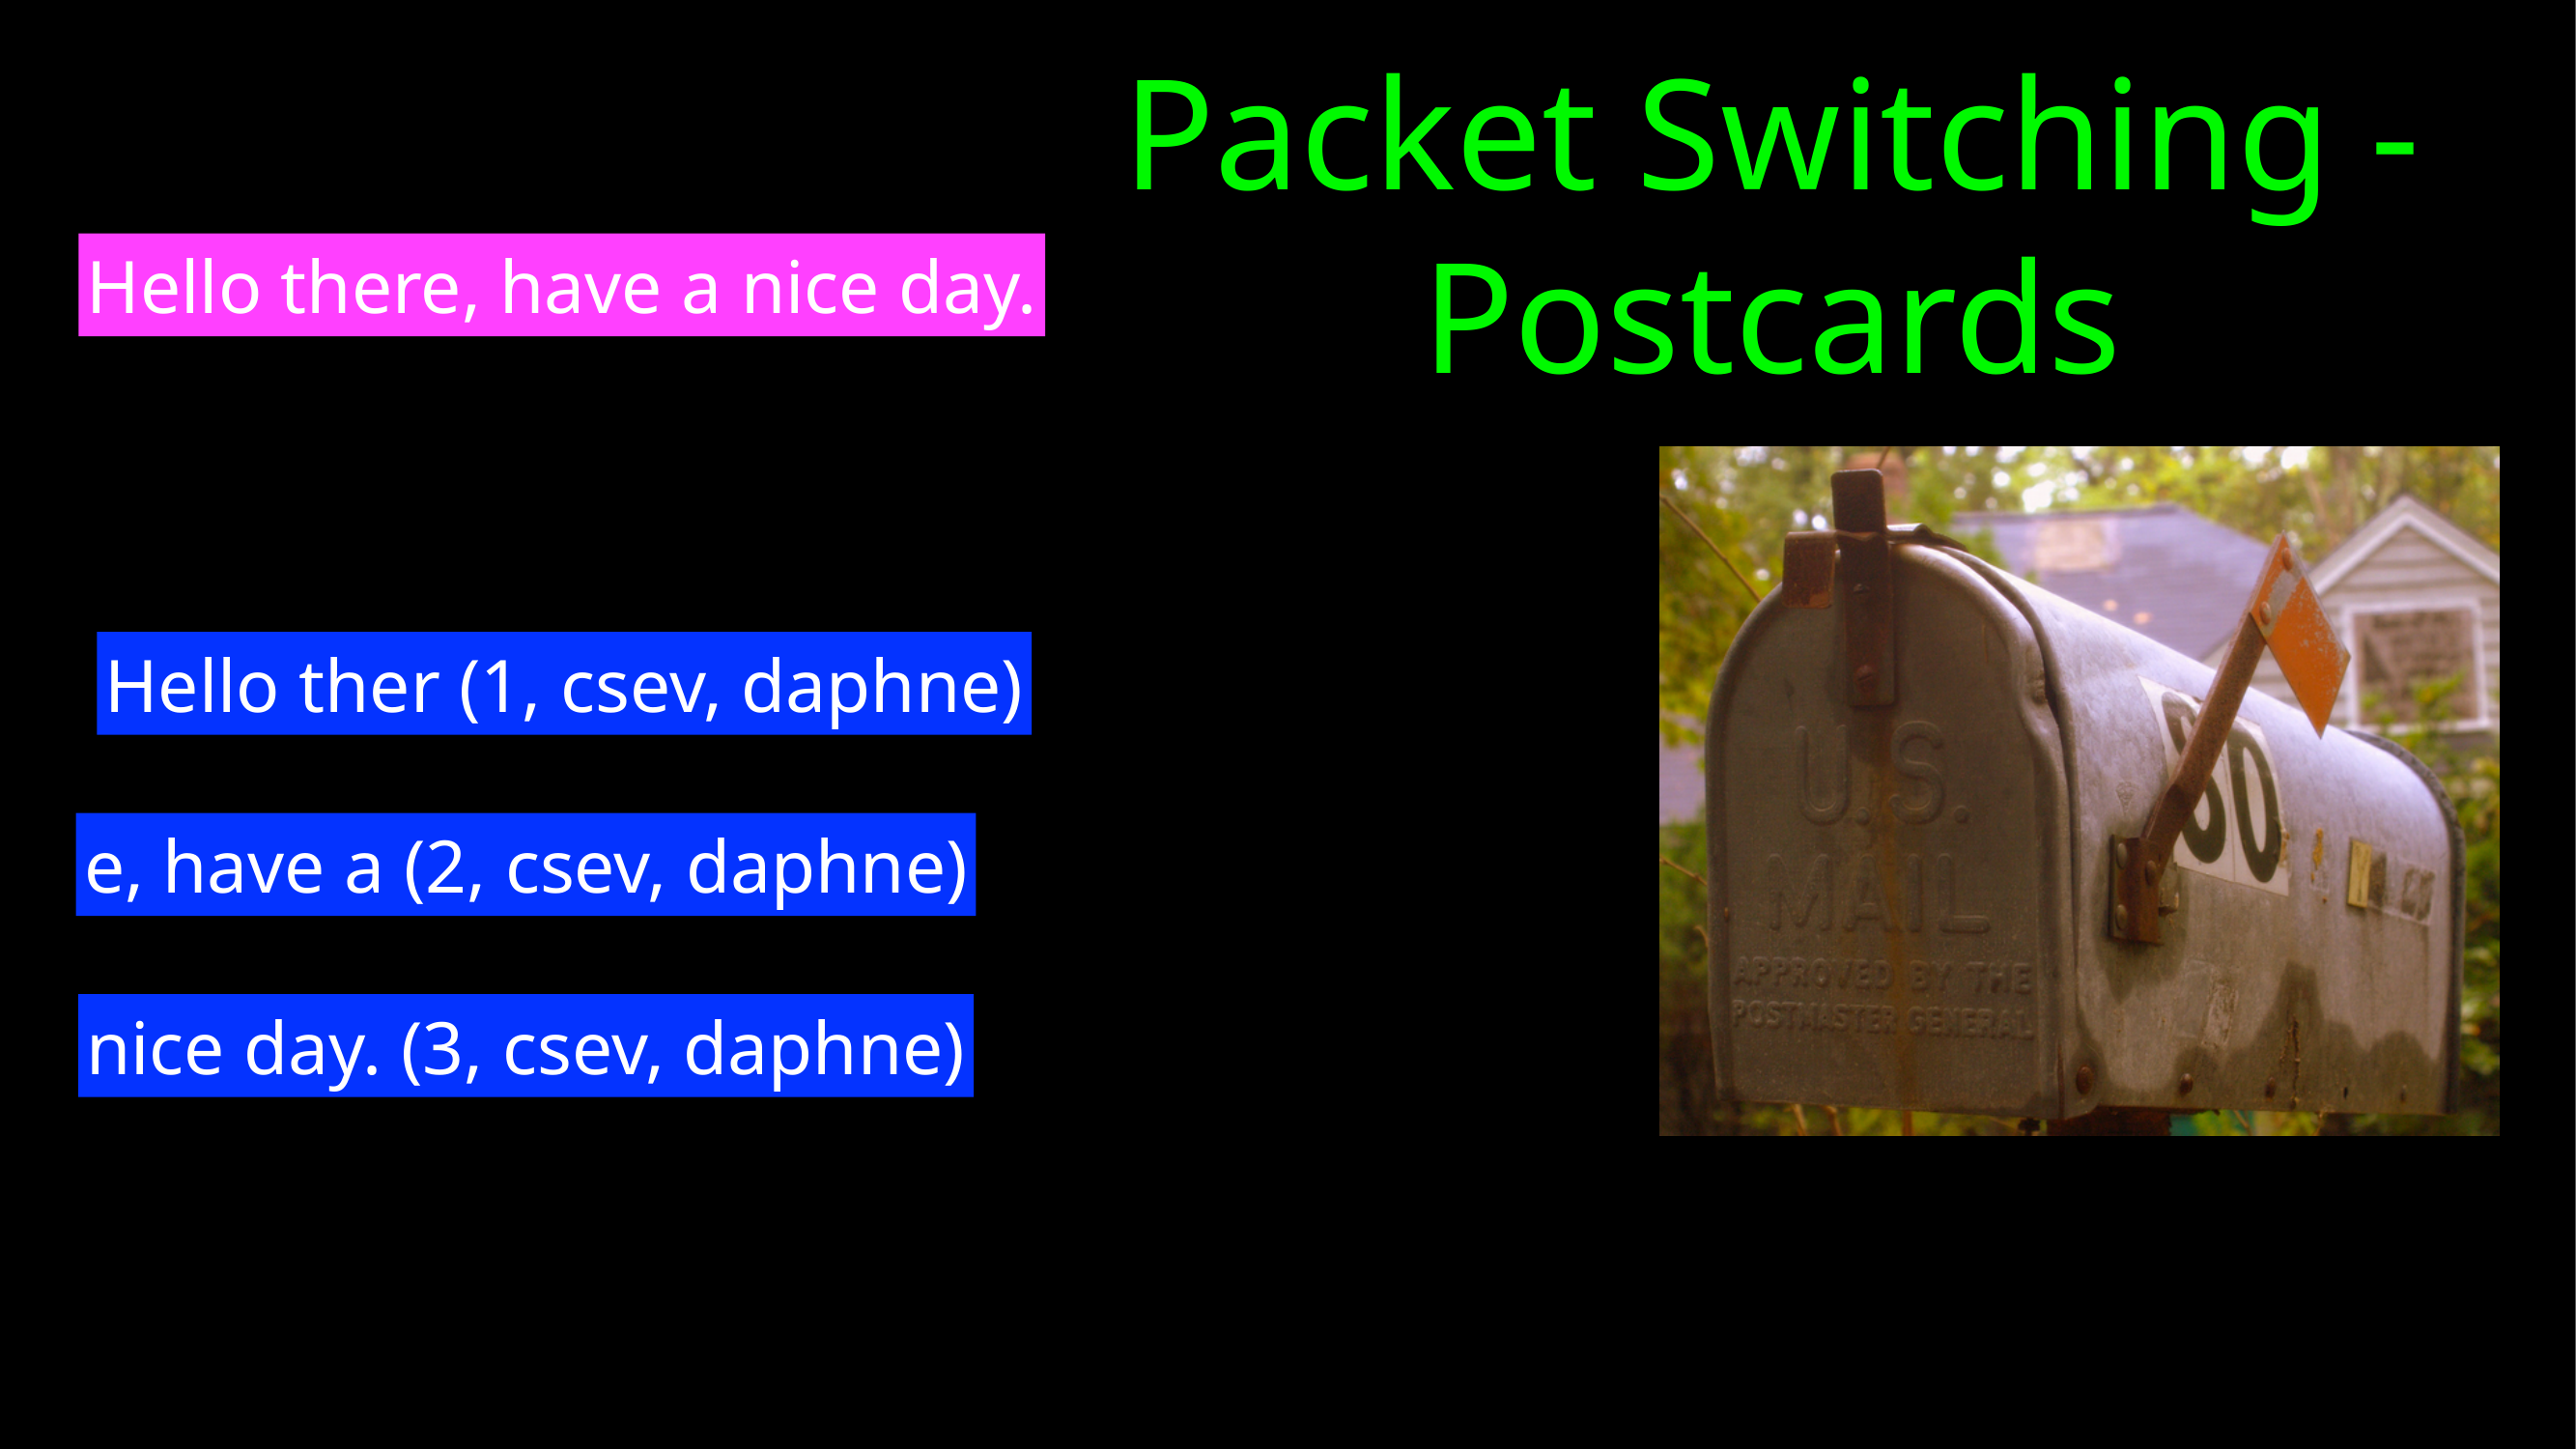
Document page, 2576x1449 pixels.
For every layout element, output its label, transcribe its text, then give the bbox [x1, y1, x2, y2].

text_box e, have a (2, csev, daphne) [75, 812, 977, 917]
text_box nice day. (3, csev, daphne) [78, 994, 975, 1097]
text_box Hello ther (1, csev, daphne) [97, 632, 1033, 735]
text_box Hello there, have a nice day. [78, 233, 1046, 337]
picture [1659, 446, 2500, 1136]
title Packet Switching - Postcards [1043, 38, 2500, 404]
